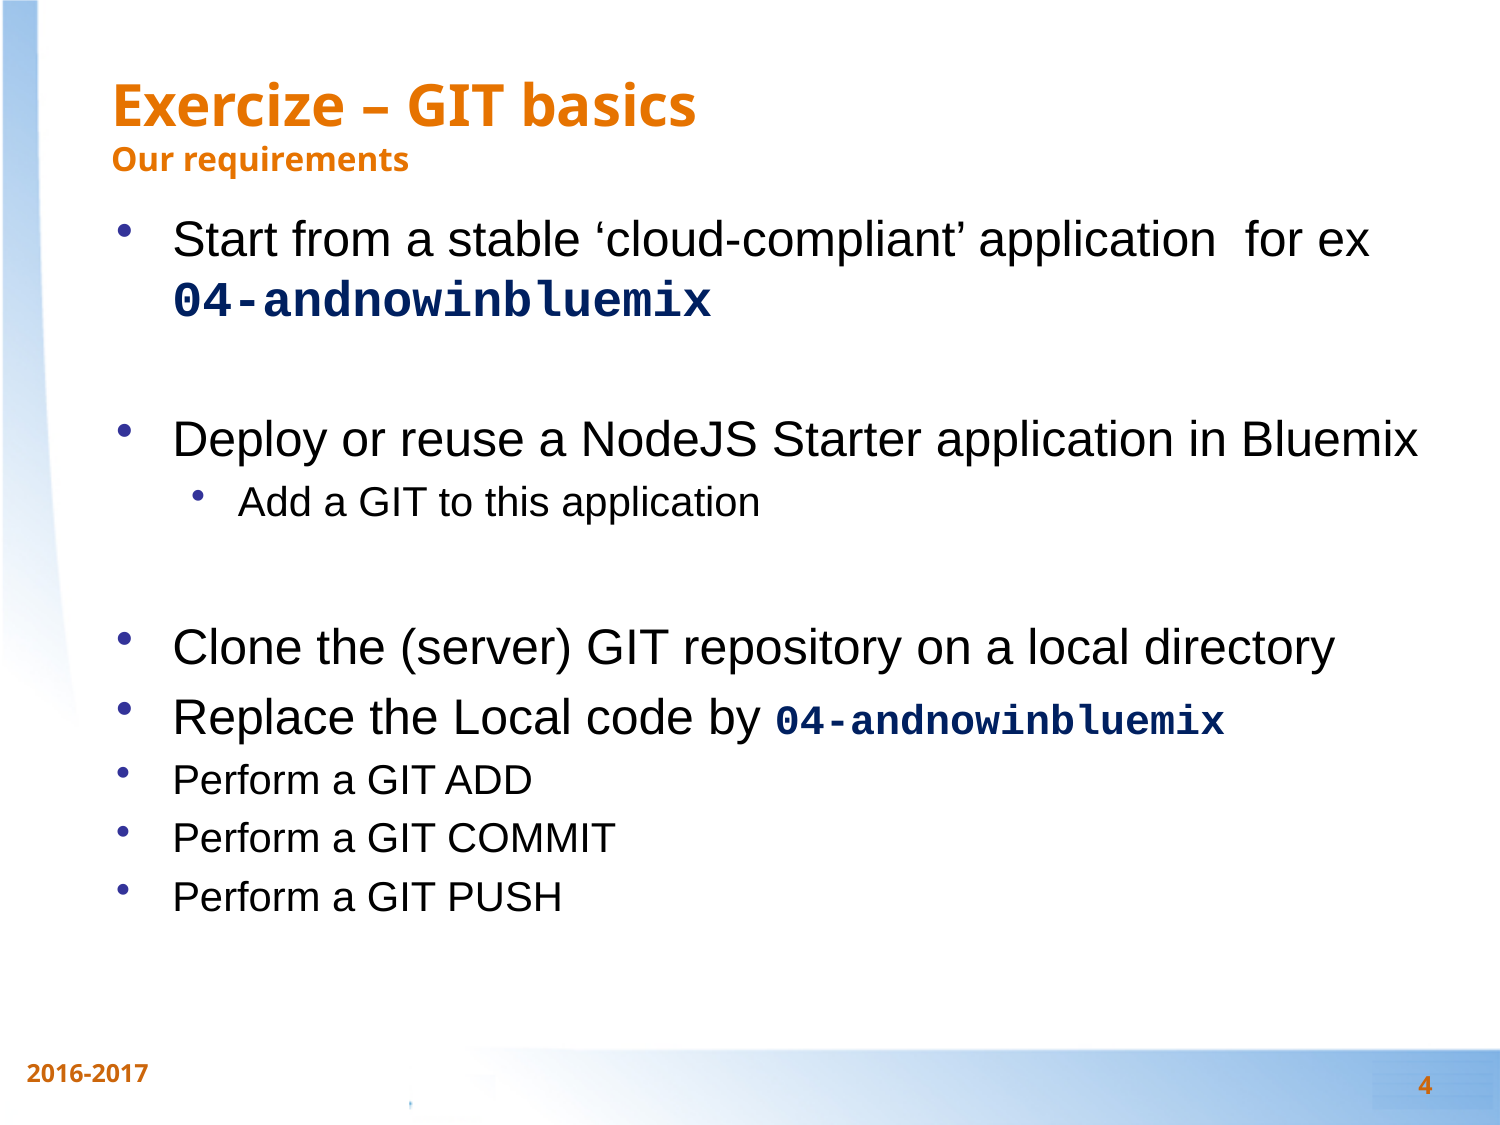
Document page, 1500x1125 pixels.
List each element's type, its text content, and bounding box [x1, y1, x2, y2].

list Start from a stable ‘cloud-compliant’ application for ex 04-andnowinbluemix Deploy or reuse a NodeJS Starter application in Bluemix Add a GIT to this application Clone the (server) GIT repository on a local directory Replace the Local code by 04-andnowinbluemix Perform a GIT ADD Perform a GIT COMMIT Perform a GIT PUSH [101, 199, 1472, 1059]
title Exercize – GIT basics Our requirements [96, 90, 1472, 186]
slide_number 4 [1394, 1058, 1500, 1112]
picture [0, 0, 1500, 1125]
